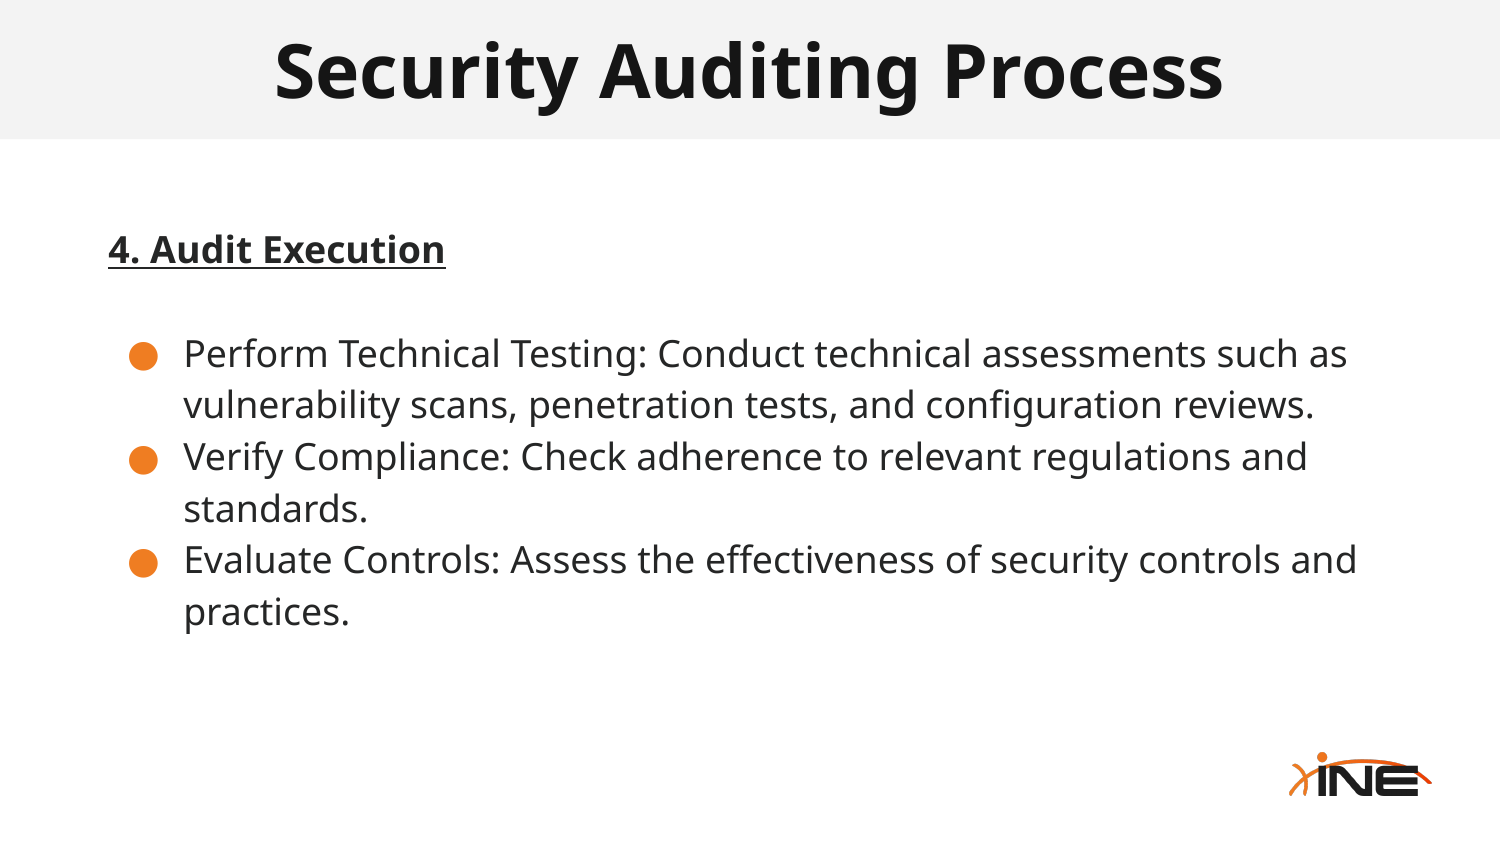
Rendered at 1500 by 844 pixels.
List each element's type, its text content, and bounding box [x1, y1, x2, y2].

list 4. Audit Execution Perform Technical Testing: Conduct technical assessments such as vulnerability scans, penetration tests, and configuration reviews. Verify Compliance: Check adherence to relevant regulations and standards. Evaluate Controls: Assess the effectiveness of security controls and practices. [93, 204, 1404, 754]
title Security Auditing Process [0, 0, 1500, 140]
picture [1289, 752, 1432, 796]
